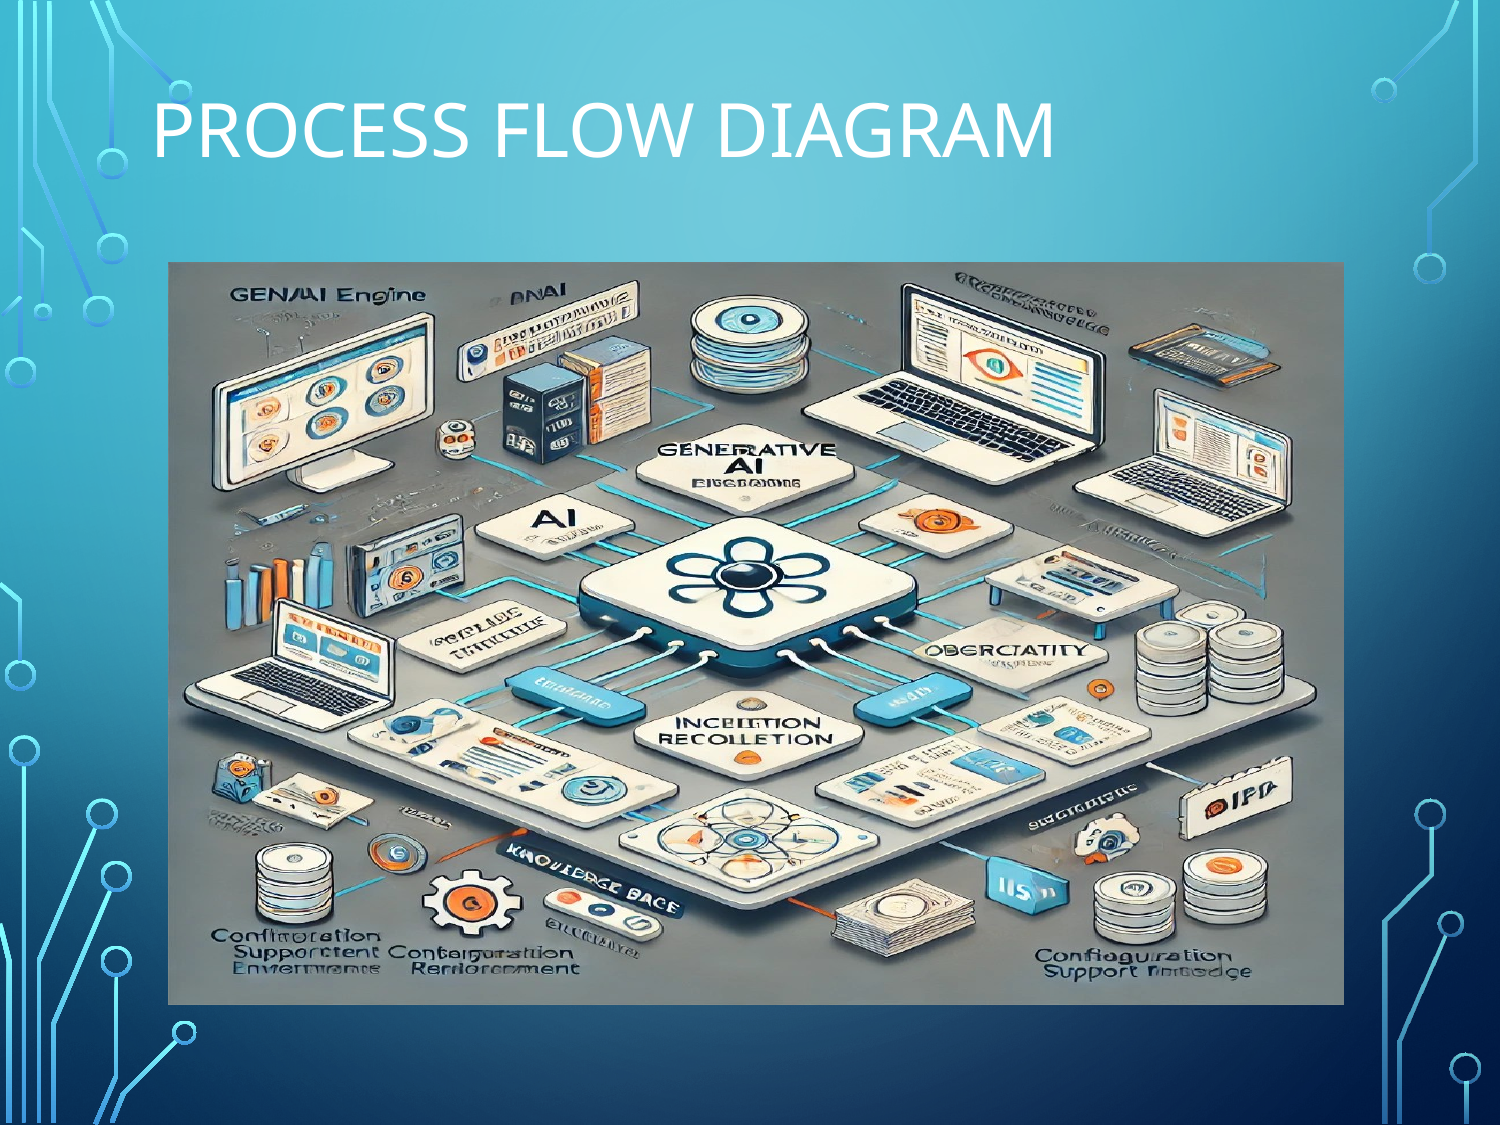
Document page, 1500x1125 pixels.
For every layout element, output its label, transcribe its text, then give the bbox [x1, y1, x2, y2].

title Process Flow Diagram [135, 47, 1373, 221]
picture [168, 262, 1344, 1006]
